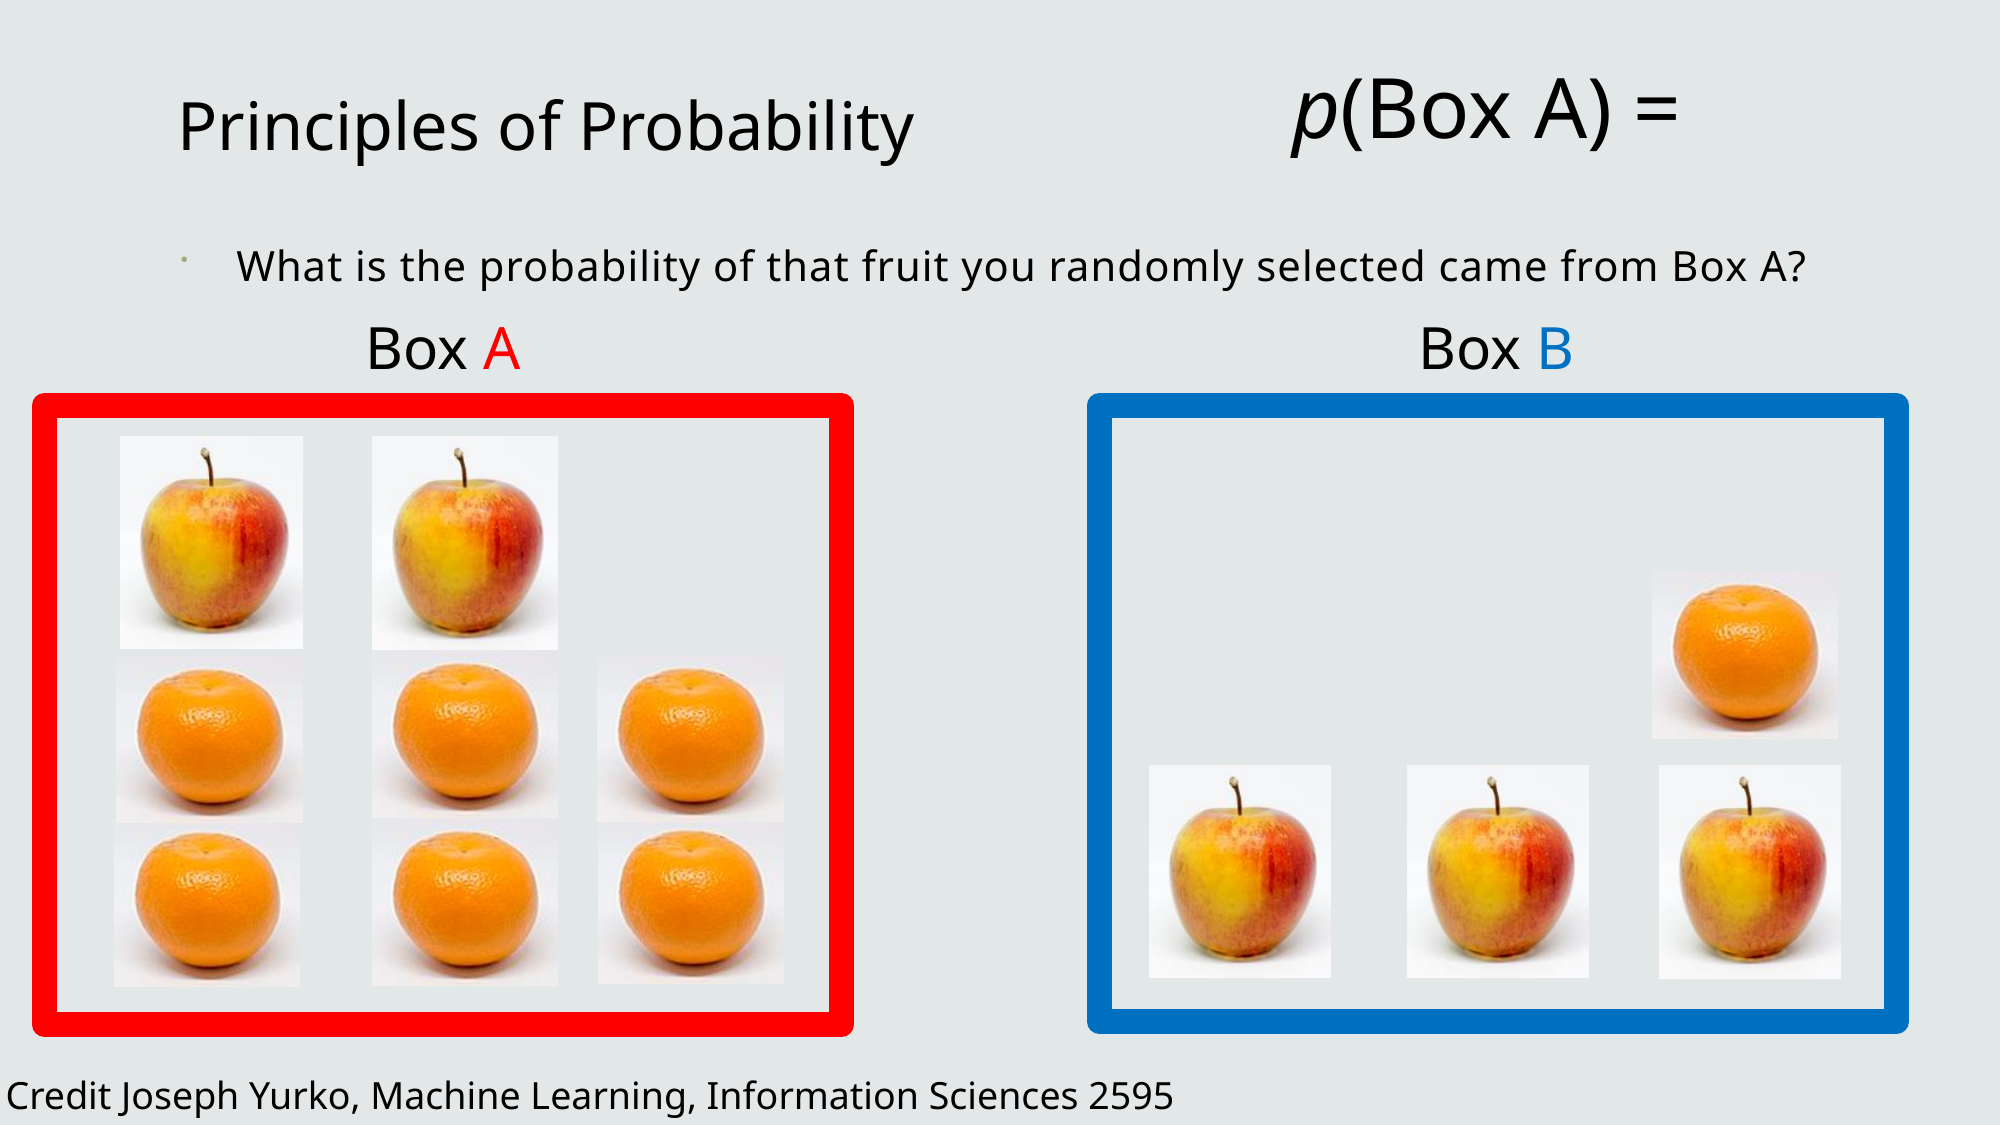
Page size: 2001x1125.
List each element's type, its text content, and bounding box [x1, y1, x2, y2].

text_box [44, 405, 162, 1025]
picture [120, 435, 303, 649]
picture [113, 656, 303, 987]
picture [1659, 765, 1841, 979]
list What is the probability of that fruit you randomly selected came from Box A? [162, 207, 1838, 1100]
text_box Credit Joseph Yurko, Machine Learning, Information Sciences 2595 [0, 1064, 1191, 1125]
picture [597, 654, 784, 985]
text_box [1838, 405, 1897, 1023]
picture [1407, 765, 1589, 979]
picture [1148, 765, 1331, 979]
picture [371, 435, 558, 986]
title Principles of Probability [162, 64, 1838, 172]
picture [1651, 571, 1838, 739]
